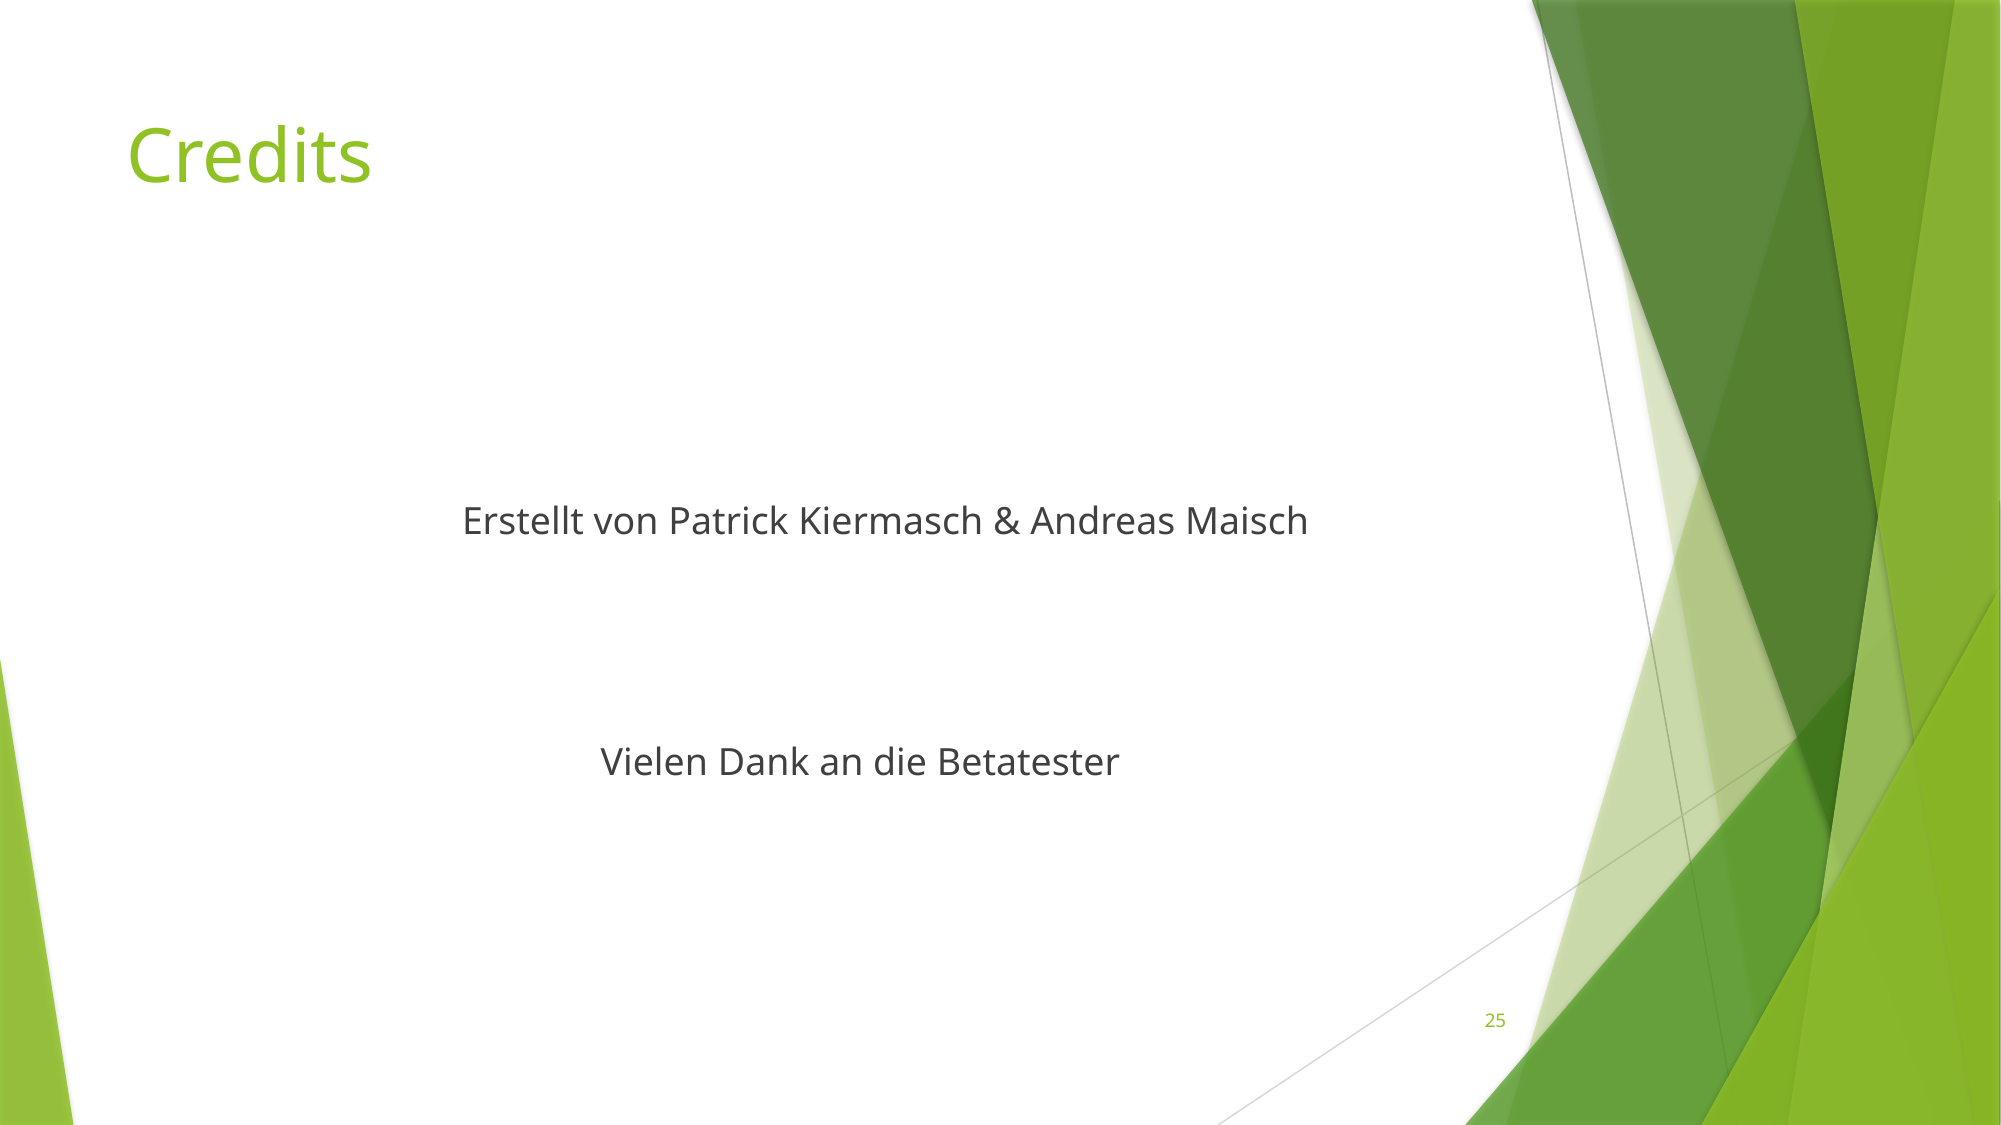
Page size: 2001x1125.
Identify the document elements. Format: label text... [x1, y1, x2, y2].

slide_number 25 [1409, 991, 1522, 1051]
text_box Vielen Dank an die Betatester [585, 730, 1488, 801]
title Credits [111, 99, 1522, 317]
list Erstellt von Patrick Kiermasch & Andreas Maisch [447, 489, 1349, 559]
